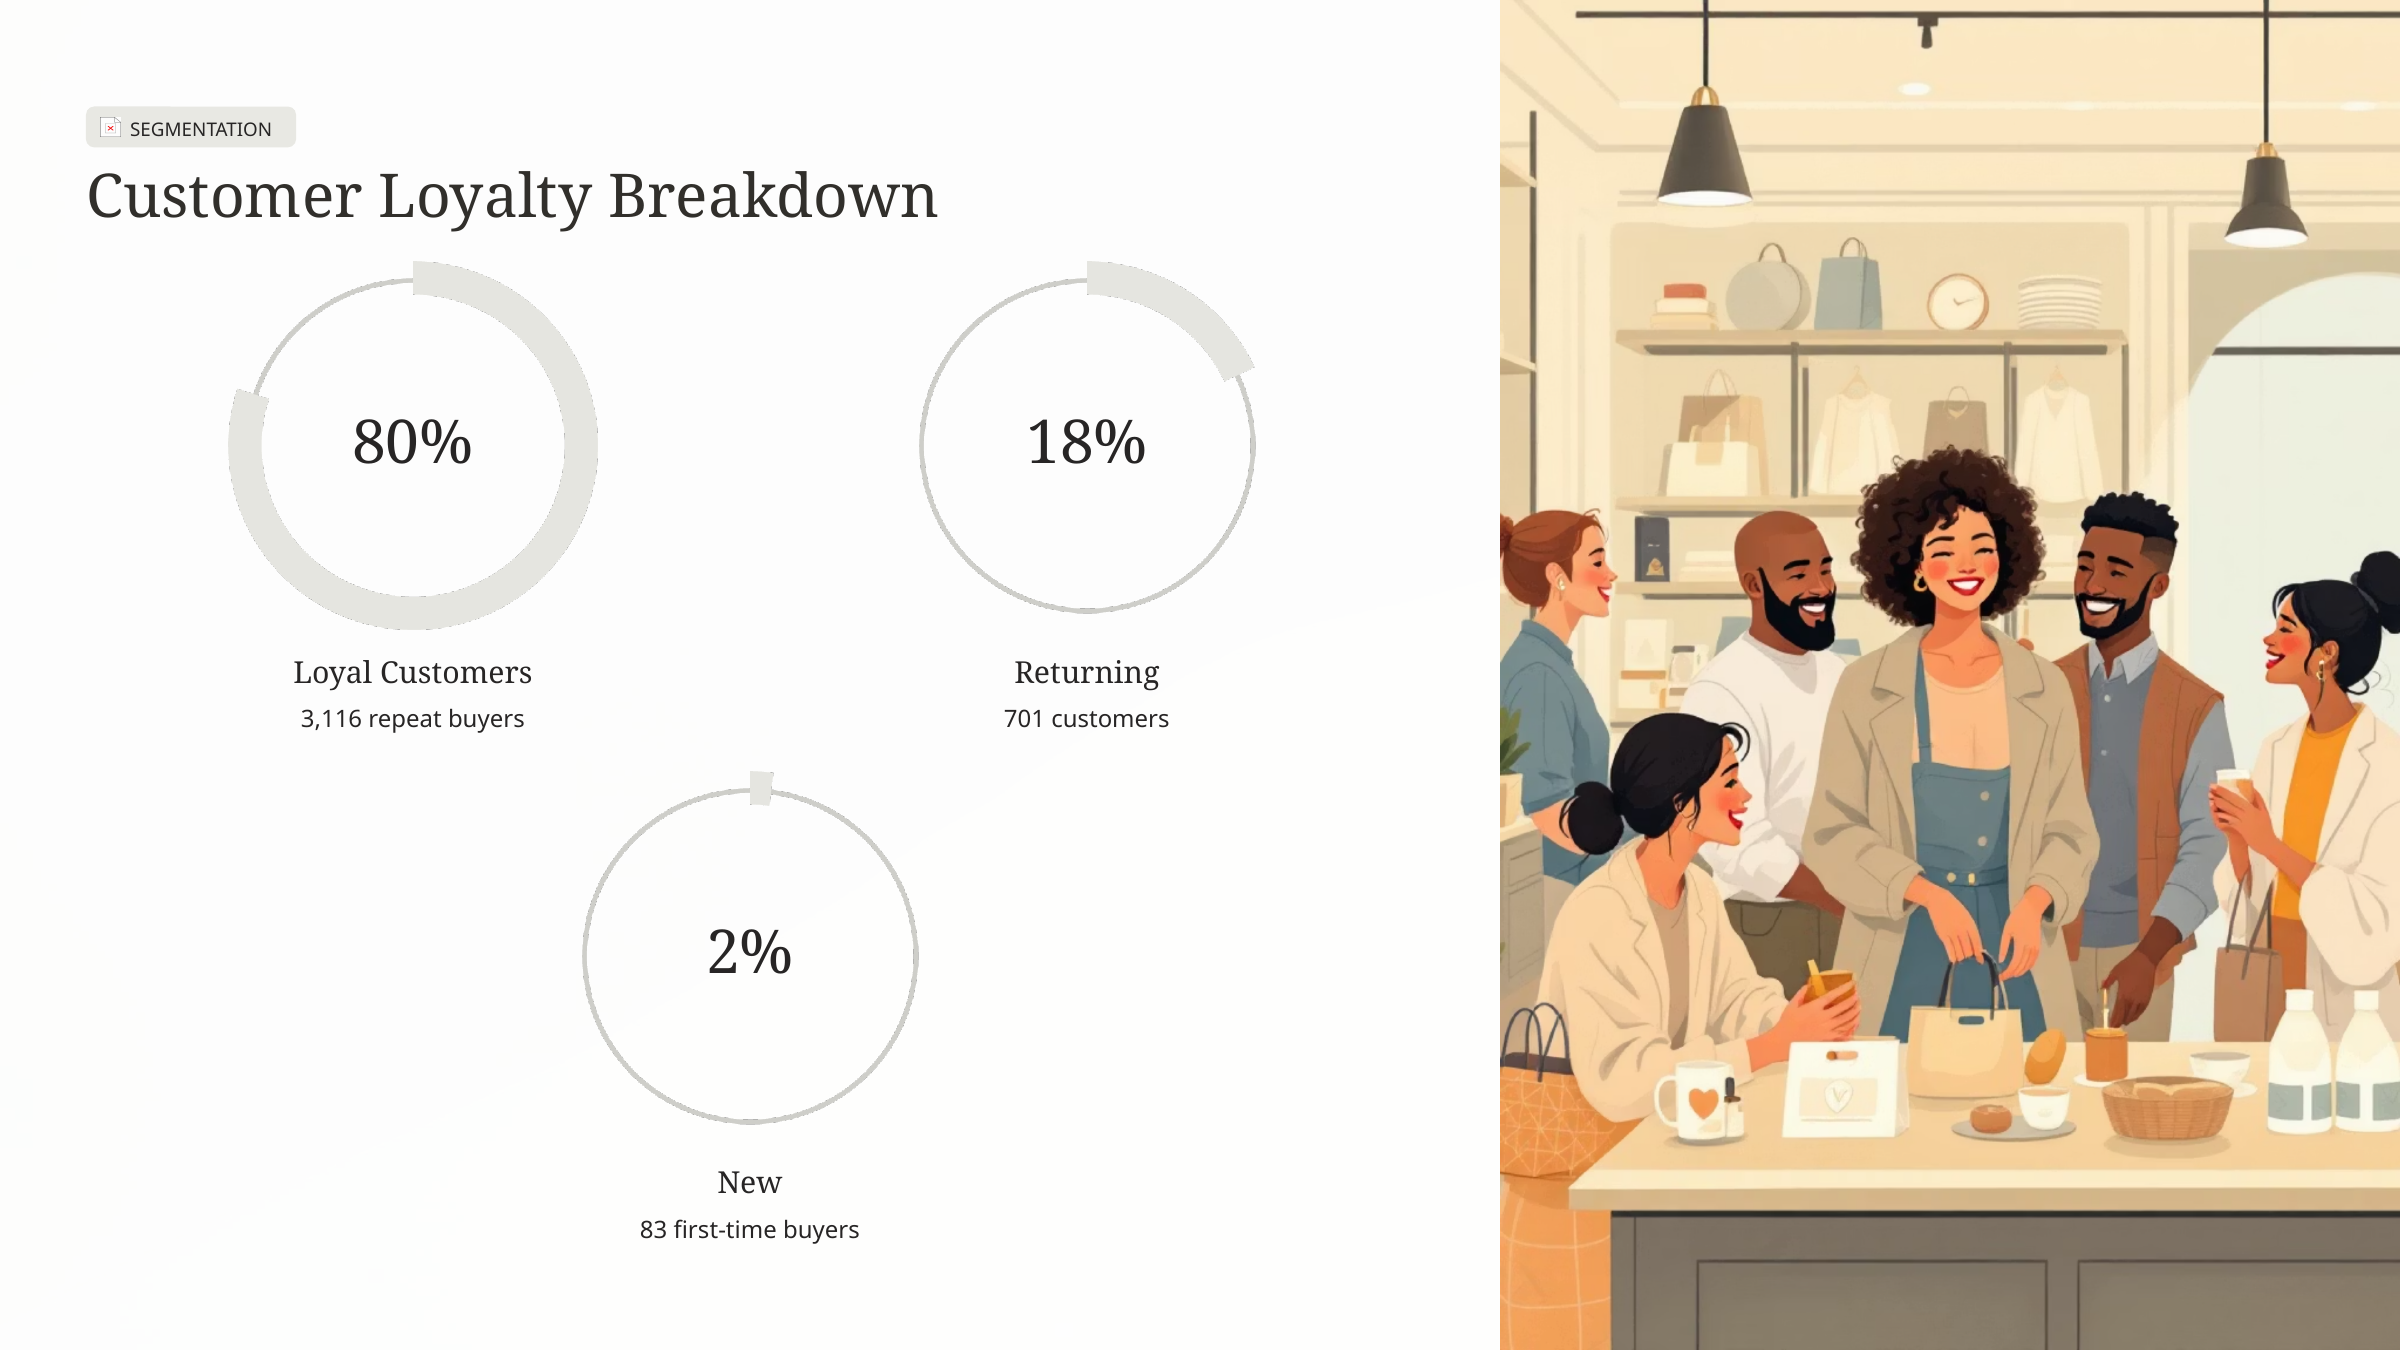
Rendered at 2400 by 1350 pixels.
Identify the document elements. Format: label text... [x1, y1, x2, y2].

text_box 83 first-time buyers [423, 1210, 1077, 1244]
text_box New [596, 1162, 904, 1201]
text_box [85, 106, 297, 148]
picture [1499, 0, 2400, 1350]
text_box Loyal Customers [259, 652, 567, 691]
text_box Customer Loyalty Breakdown [86, 153, 890, 231]
text_box 701 customers [760, 700, 1414, 733]
picture [100, 117, 121, 137]
text_box SEGMENTATION [130, 113, 282, 140]
picture [902, 261, 1272, 630]
picture [565, 771, 935, 1141]
picture [228, 261, 598, 630]
text_box Returning [933, 652, 1241, 691]
text_box 3,116 repeat buyers [86, 700, 740, 733]
